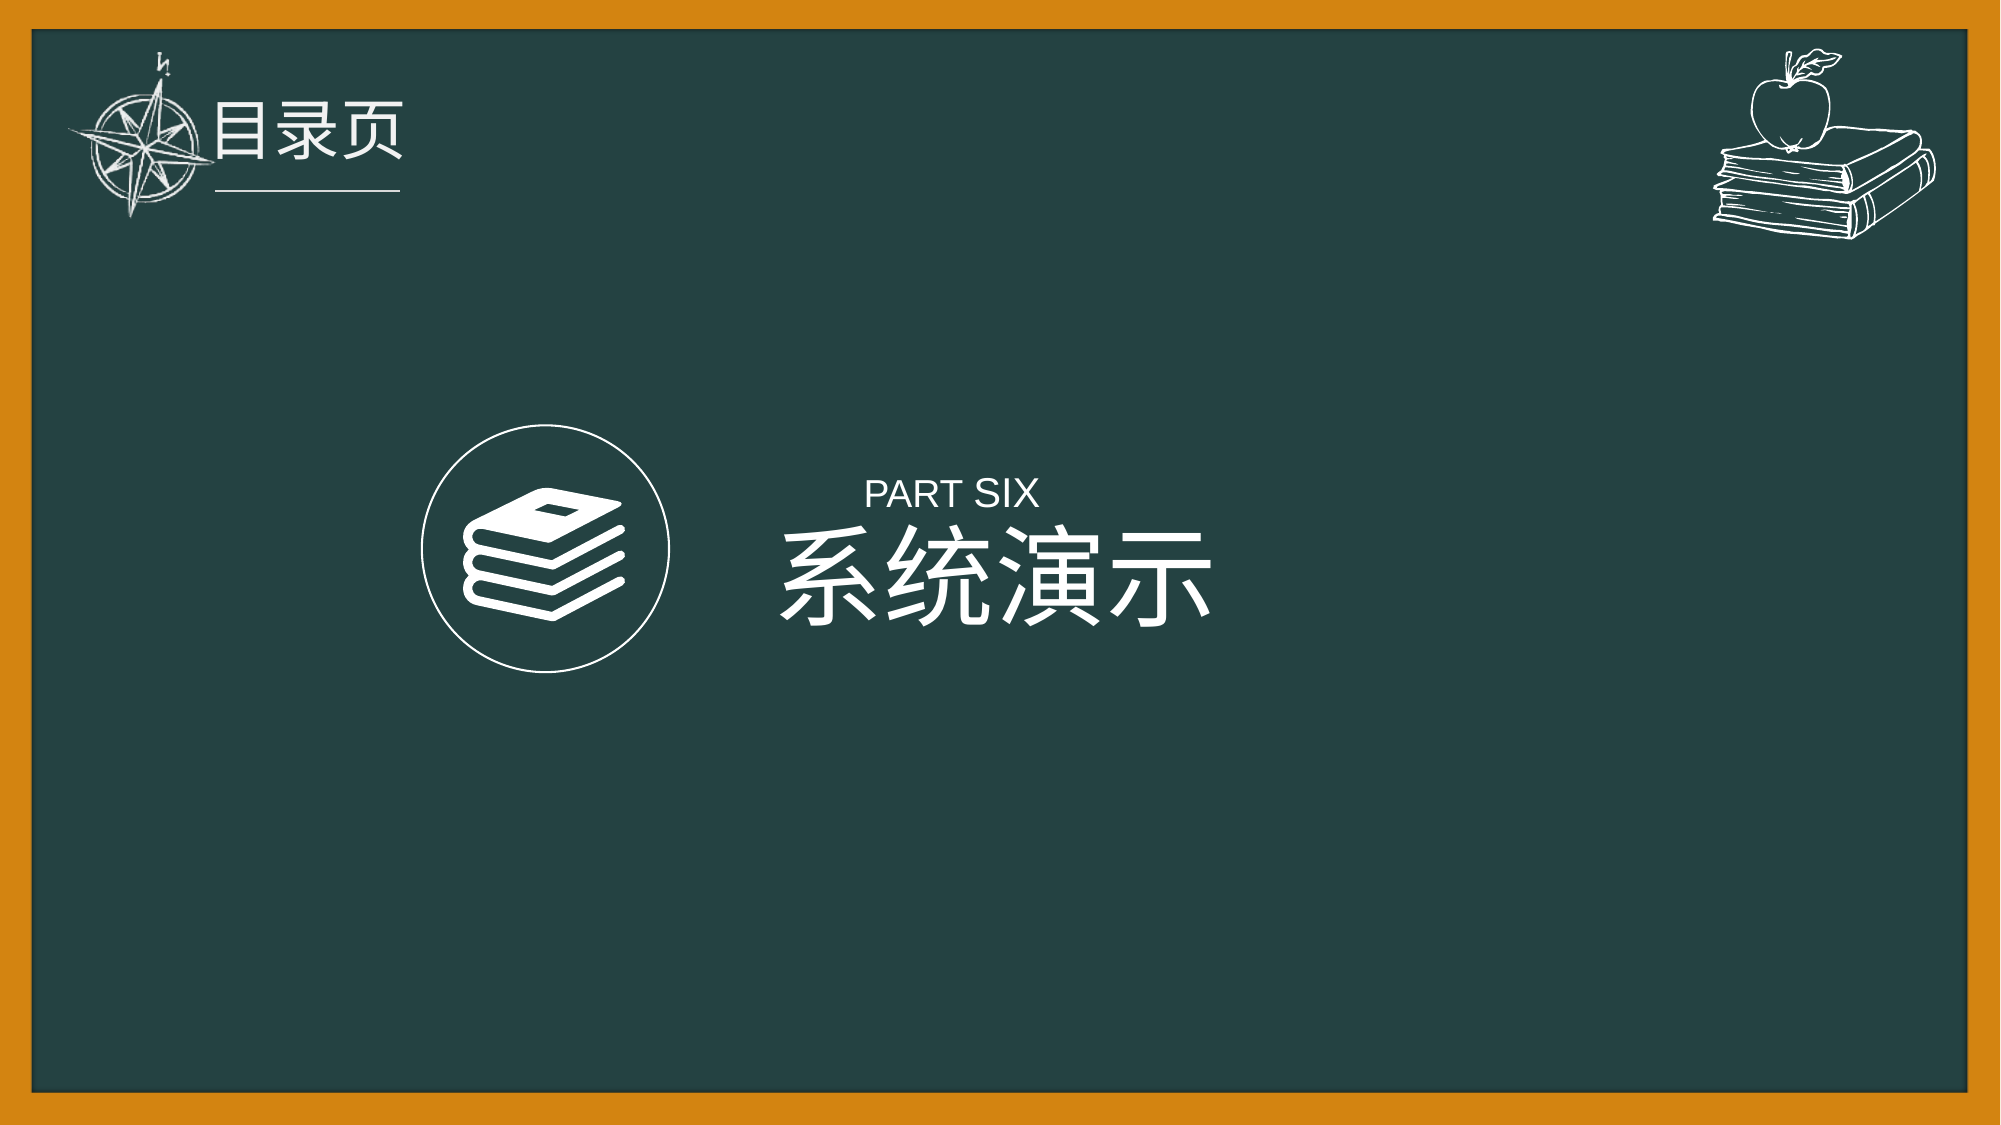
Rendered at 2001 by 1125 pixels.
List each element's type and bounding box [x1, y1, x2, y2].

text_box [68, 52, 544, 219]
text_box [757, 458, 1709, 651]
picture [0, 0, 2001, 1125]
text_box [421, 425, 670, 673]
